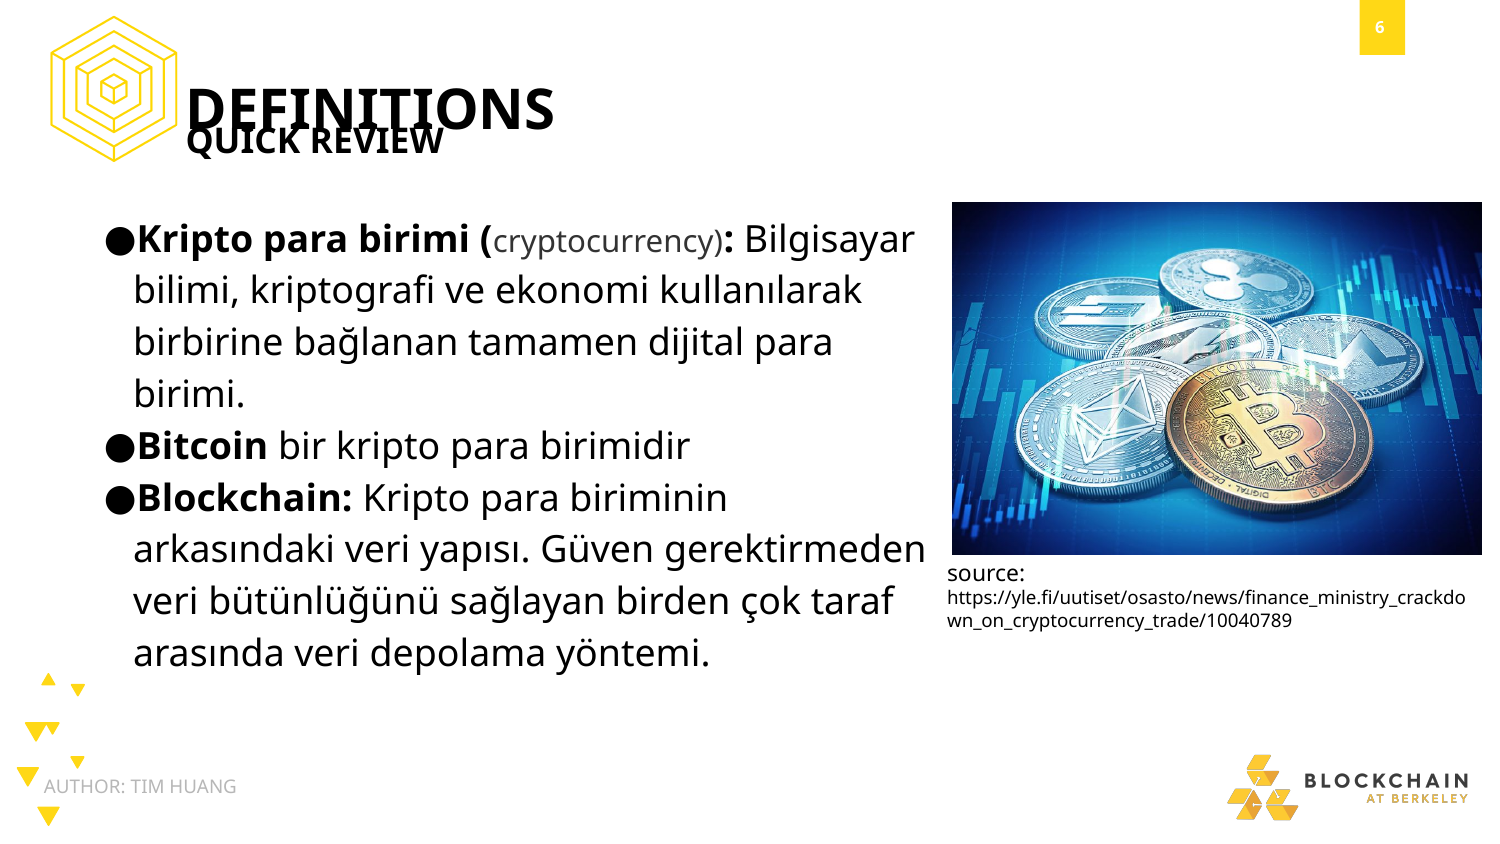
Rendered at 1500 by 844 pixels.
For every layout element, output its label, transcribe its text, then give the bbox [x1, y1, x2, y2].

picture [17, 0, 201, 183]
picture [1213, 740, 1489, 827]
text_box QUICK REVIEW [179, 108, 899, 171]
text_box DEFINITIONS [179, 66, 1378, 129]
text_box AUTHOR: TIM HUANG [38, 747, 369, 834]
picture [952, 202, 1482, 555]
text_box source: https://yle.fi/uutiset/osasto/news/finance_ministry_crackdown_on_cryptocurrency_trade/10040789 [941, 571, 1482, 646]
text_box Kripto para birimi (cryptocurrency): Bilgisayar bilimi, kriptografi ve ekonomi kullanılarak birbirine bağlanan tamamen dijital para birimi. Bitcoin bir kripto para birimidir Blockchain: Kripto para biriminin arkasındaki veri yapısı. Güven gerektirmeden veri bütünlüğünü sağlayan birden çok taraf arasında veri depolama yöntemi. [98, 202, 942, 715]
